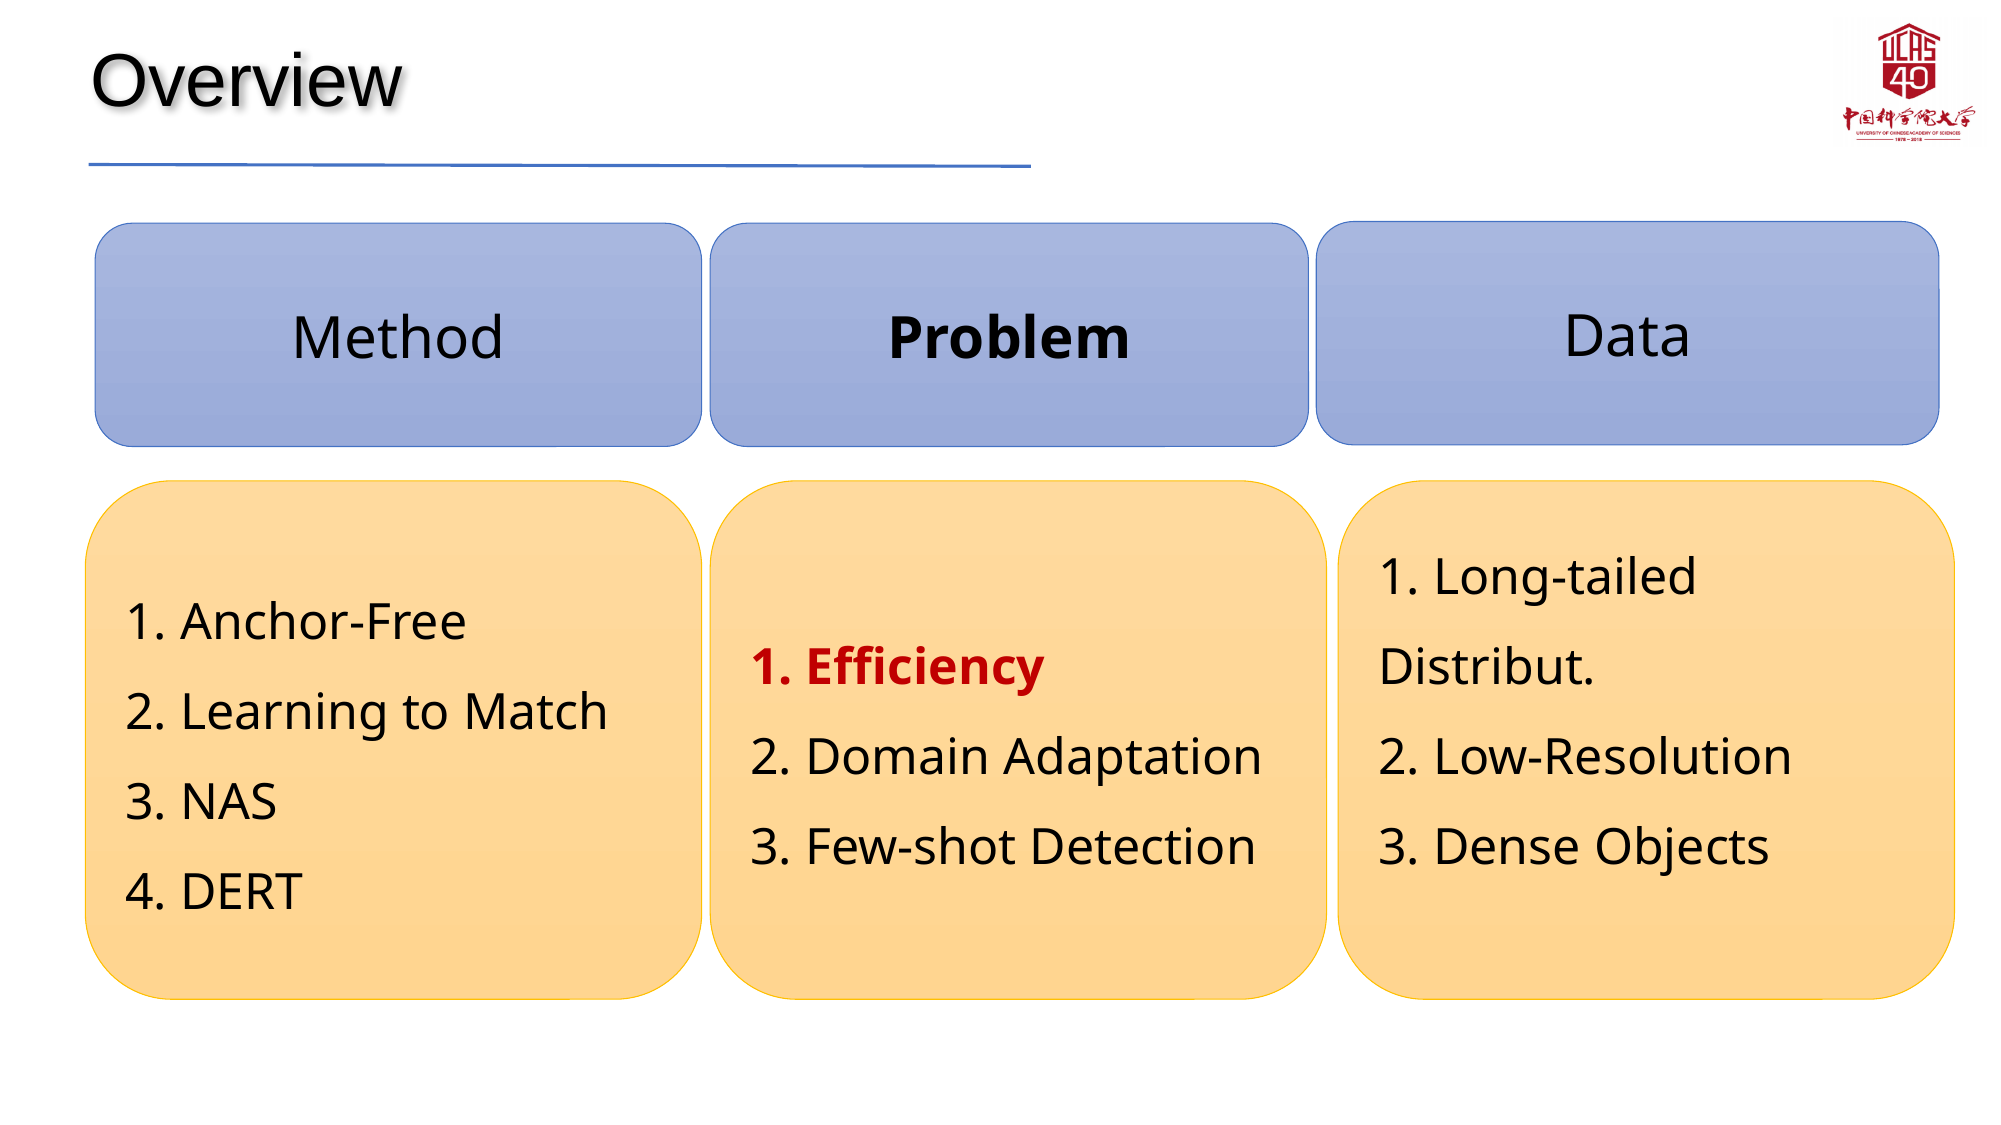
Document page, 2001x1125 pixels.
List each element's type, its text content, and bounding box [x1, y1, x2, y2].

title Overview [75, 0, 668, 184]
text_box 1. Efficiency 2. Domain Adaptation 3. Few-shot Detection [709, 480, 1328, 1000]
text_box 1. Long-tailed Distribut. 2. Low-Resolution 3. Dense Objects [1337, 480, 1956, 1000]
text_box Problem [709, 222, 1310, 448]
text_box Data [1315, 220, 1940, 446]
picture [1830, 17, 1989, 147]
text_box Method [94, 222, 703, 448]
text_box 1. Anchor-Free 2. Learning to Match 3. NAS 4. DERT [84, 480, 703, 1000]
